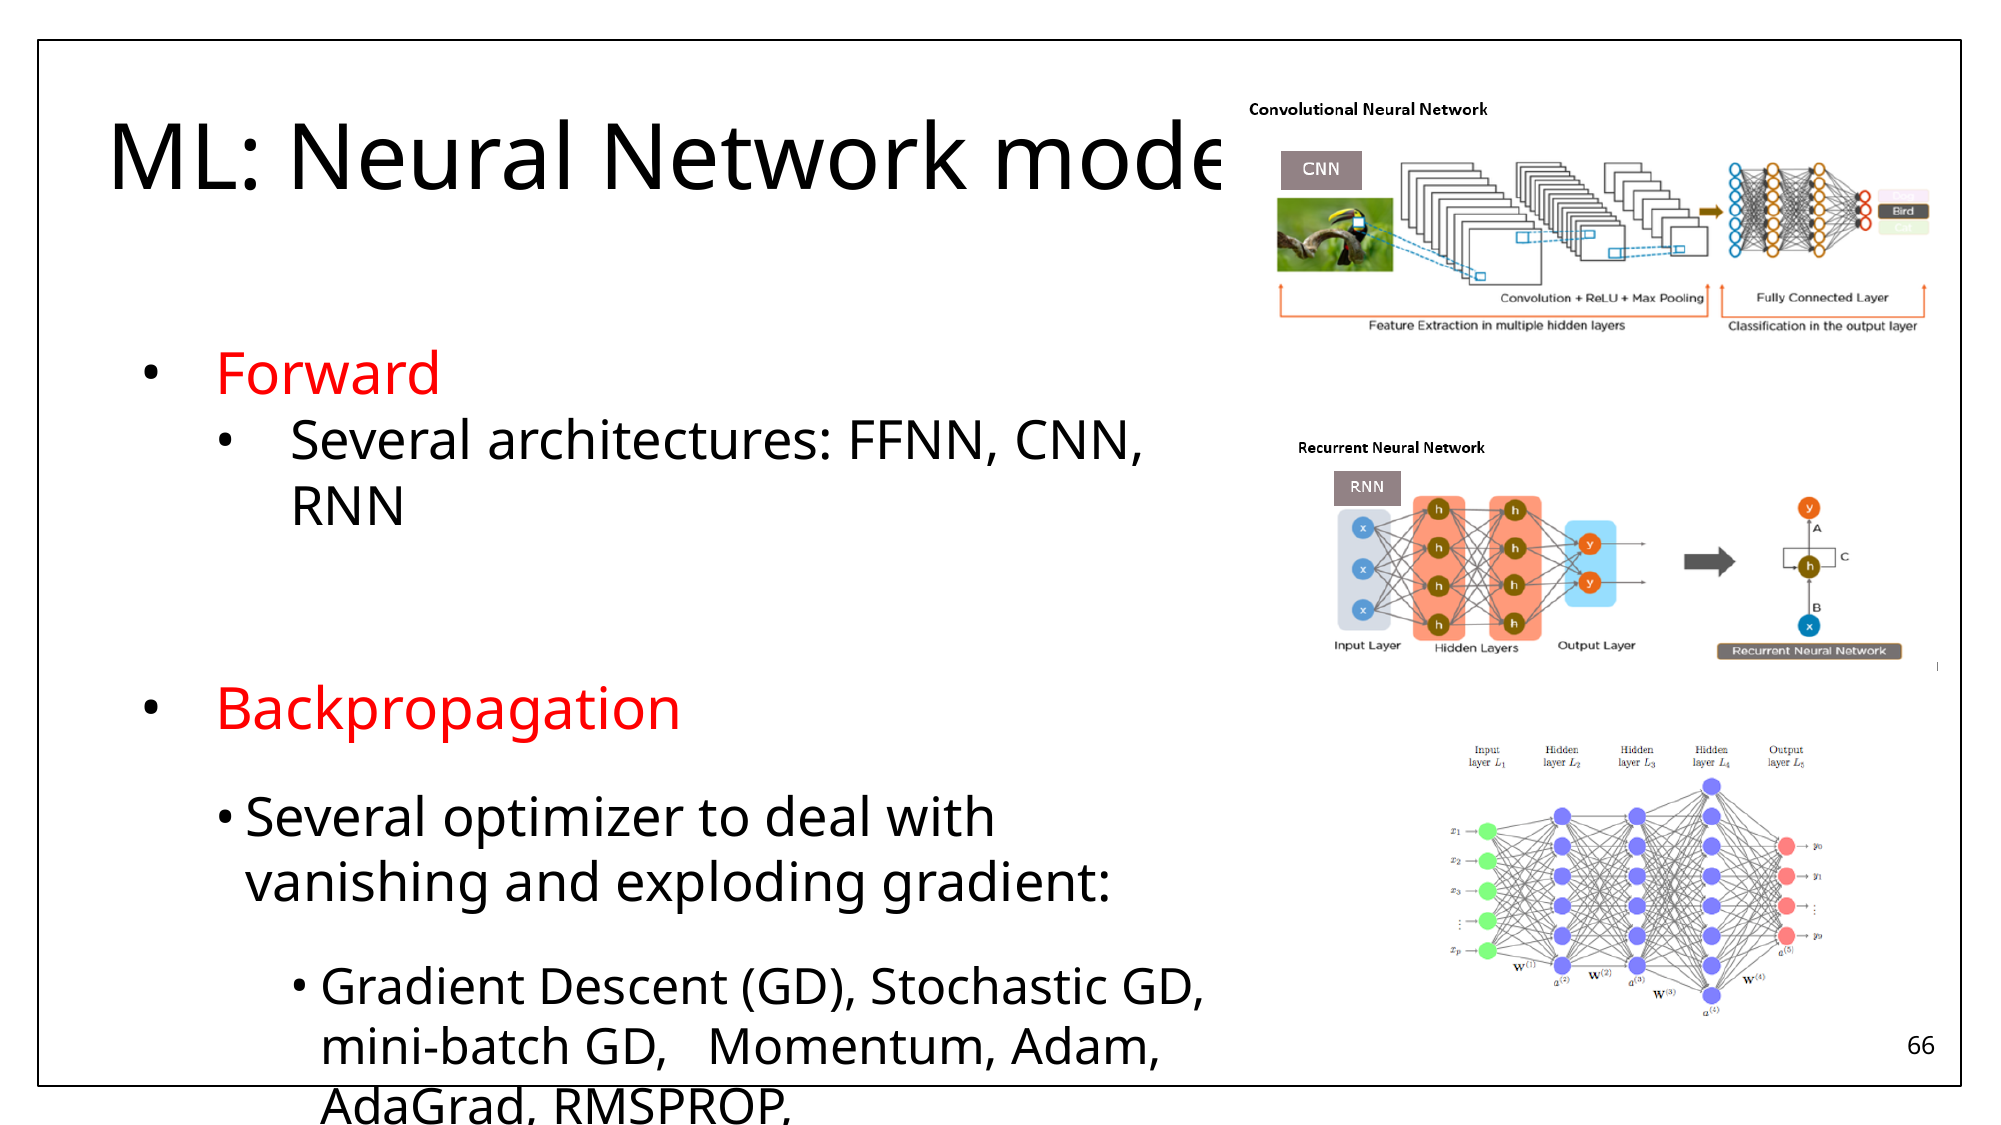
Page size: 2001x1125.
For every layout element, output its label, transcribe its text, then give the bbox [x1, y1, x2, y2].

picture [1221, 76, 1949, 353]
picture [1441, 735, 1838, 1024]
slide_number 66 [1670, 1016, 1951, 1077]
text_box Forward Several architectures: FFNN, CNN, RNN Backpropagation Several optimizer to deal with vanishing and exploding gradient: Gradient Descent (GD), Stochastic GD, mini-batch GD, Momentum, Adam, AdaGrad, RMSPROP, [117, 263, 1247, 939]
picture [1283, 427, 1949, 671]
title ML: Neural Network models [91, 48, 1924, 271]
